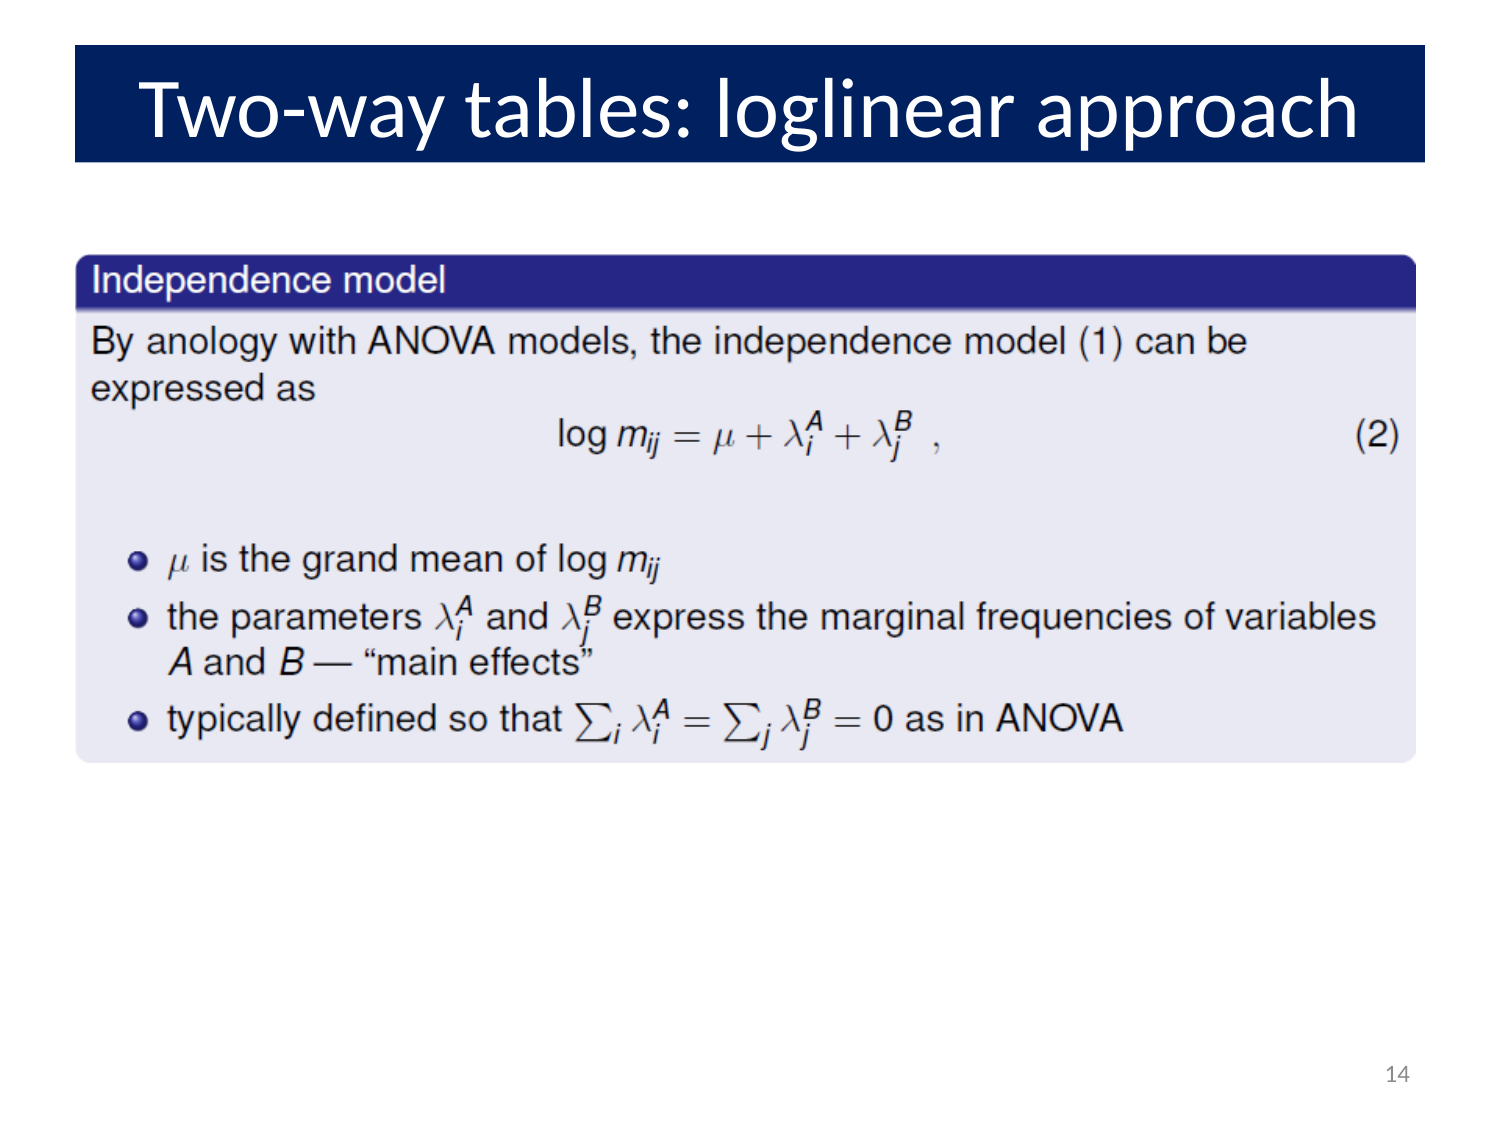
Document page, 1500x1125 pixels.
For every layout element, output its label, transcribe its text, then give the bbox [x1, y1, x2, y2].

picture [74, 254, 1416, 763]
title Two-way tables: loglinear approach [75, 45, 1425, 163]
slide_number 14 [1074, 1042, 1425, 1103]
